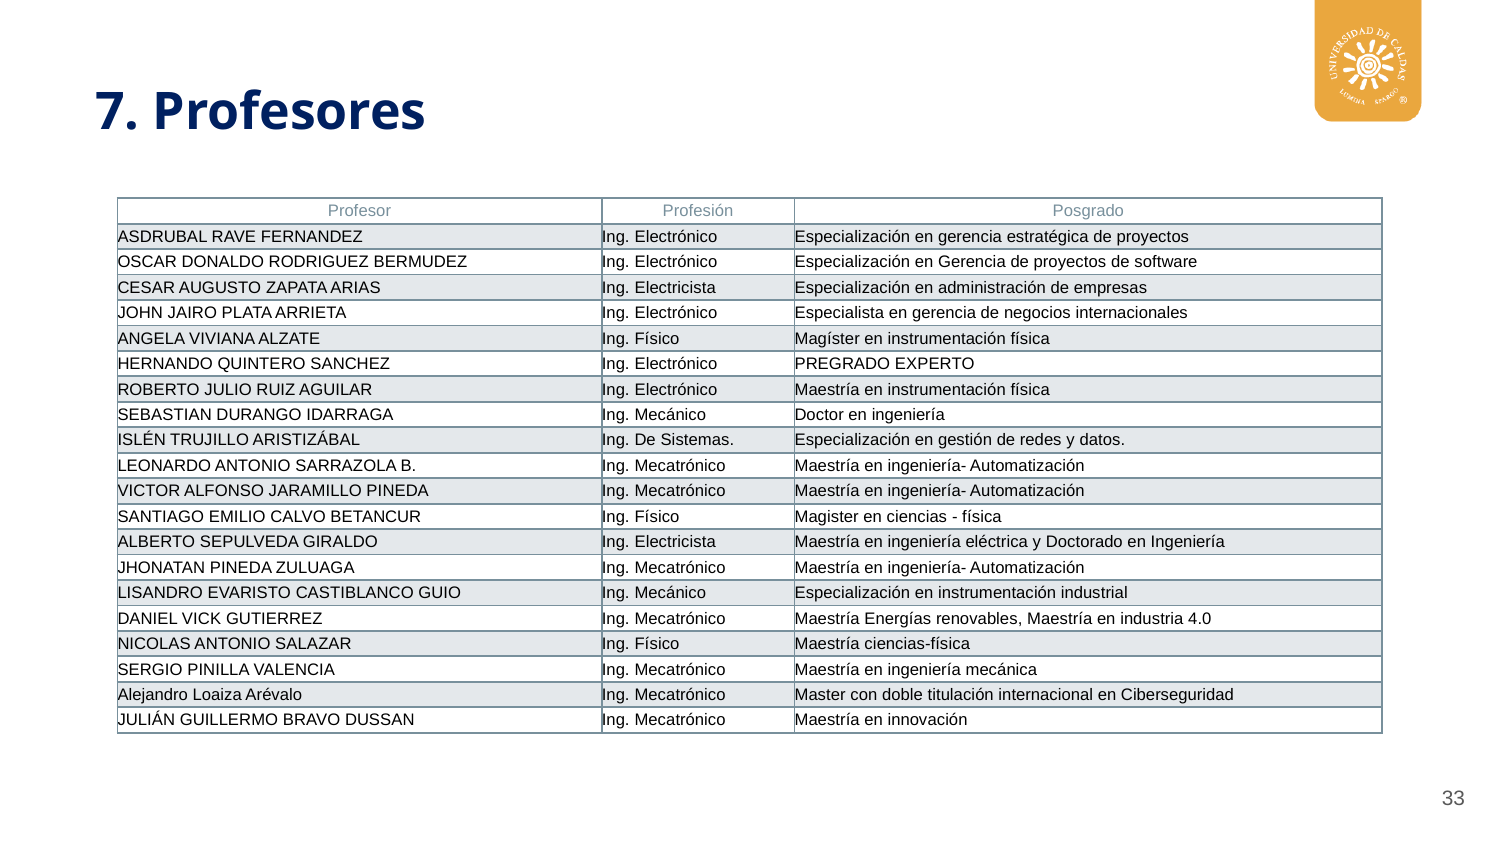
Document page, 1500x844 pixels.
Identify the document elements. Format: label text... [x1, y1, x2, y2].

table_cell Alejandro Loaiza Arévalo [118, 683, 601, 706]
table_cell SERGIO PINILLA VALENCIA [118, 657, 601, 681]
table_cell Ing. Físico [603, 505, 794, 528]
table_cell Ing. Electrónico [603, 250, 794, 274]
table_cell ISLÉN TRUJILLO ARISTIZÁBAL [118, 428, 601, 452]
table_cell SANTIAGO EMILIO CALVO BETANCUR [118, 505, 601, 528]
table_cell ANGELA VIVIANA ALZATE [118, 326, 601, 350]
table_cell Ing. Mecánico [603, 581, 794, 605]
table_cell Ing. Mecatrónico [603, 606, 794, 630]
table_cell NICOLAS ANTONIO SALAZAR [118, 632, 601, 655]
table_cell Magíster en instrumentación física [795, 326, 1381, 350]
table_cell Especialización en Gerencia de proyectos de software [795, 250, 1381, 274]
table_cell Magister en ciencias - física [795, 505, 1381, 528]
table_cell Ing. Mecatrónico [603, 657, 794, 681]
table_cell Ing. Mecatrónico [603, 683, 794, 706]
table_cell Especialización en administración de empresas [795, 275, 1381, 299]
table_cell ROBERTO JULIO RUIZ AGUILAR [118, 377, 601, 401]
table_cell LISANDRO EVARISTO CASTIBLANCO GUIO [118, 581, 601, 605]
table_cell ASDRUBAL RAVE FERNANDEZ [118, 225, 601, 248]
table_cell Ing. Mecatrónico [603, 555, 794, 579]
table_cell Ing. Electricista [603, 275, 794, 299]
table_cell VICTOR ALFONSO JARAMILLO PINEDA [118, 479, 601, 503]
table_cell Maestría Energías renovables, Maestría en industria 4.0 [795, 606, 1381, 630]
table_header Profesión [603, 199, 794, 223]
table_cell Maestría en ingeniería- Automatización [795, 555, 1381, 579]
table_cell Ing. Físico [603, 326, 794, 350]
table_cell Ing. Mecánico [603, 403, 794, 426]
table_cell JULIÁN GUILLERMO BRAVO DUSSAN [118, 708, 601, 732]
table_cell Ing. Electrónico [603, 225, 794, 248]
table_cell Ing. Físico [603, 632, 794, 655]
table_cell Ing. Electrónico [603, 377, 794, 401]
table_cell Especialización en gestión de redes y datos. [795, 428, 1381, 452]
table_cell LEONARDO ANTONIO SARRAZOLA B. [118, 454, 601, 477]
table_header Posgrado [795, 199, 1381, 223]
table_cell Ing. Mecatrónico [603, 454, 794, 477]
table_cell Especialización en gerencia estratégica de proyectos [795, 225, 1381, 248]
table_cell HERNANDO QUINTERO SANCHEZ [118, 352, 601, 375]
table_cell Ing. De Sistemas. [603, 428, 794, 452]
table_cell SEBASTIAN DURANGO IDARRAGA [118, 403, 601, 426]
table_cell OSCAR DONALDO RODRIGUEZ BERMUDEZ [118, 250, 601, 274]
table_cell ALBERTO SEPULVEDA GIRALDO [118, 530, 601, 554]
table_cell Maestría en ingeniería- Automatización [795, 479, 1381, 503]
table_cell JHONATAN PINEDA ZULUAGA [118, 555, 601, 579]
table_cell Maestría en ingeniería- Automatización [795, 454, 1381, 477]
table_cell Maestría en innovación [795, 708, 1381, 732]
table_cell Ing. Electrónico [603, 352, 794, 375]
table_cell Ing. Mecatrónico [603, 479, 794, 503]
text_box 7. Profesores [79, 63, 1478, 157]
table_cell Master con doble titulación internacional en Ciberseguridad [795, 683, 1381, 706]
table_cell Maestría ciencias-física [795, 632, 1381, 655]
table_header Profesor [118, 199, 601, 223]
table_cell Doctor en ingeniería [795, 403, 1381, 426]
table_cell Ing. Electrónico [603, 301, 794, 325]
table_cell JOHN JAIRO PLATA ARRIETA [118, 301, 601, 325]
table_cell Ing. Mecatrónico [603, 708, 794, 732]
table_cell Ing. Electricista [603, 530, 794, 554]
table_cell Maestría en instrumentación física [795, 377, 1381, 401]
slide_number 33 [1389, 764, 1480, 830]
table_cell Maestría en ingeniería mecánica [795, 657, 1381, 681]
table_cell DANIEL VICK GUTIERREZ [118, 606, 601, 630]
table_cell Maestría en ingeniería eléctrica y Doctorado en Ingeniería [795, 530, 1381, 554]
table_cell Especialización en instrumentación industrial [795, 581, 1381, 605]
table_cell CESAR AUGUSTO ZAPATA ARIAS [118, 275, 601, 299]
table_cell Especialista en gerencia de negocios internacionales [795, 301, 1381, 325]
picture [0, 0, 1500, 844]
table_cell PREGRADO EXPERTO [795, 352, 1381, 375]
